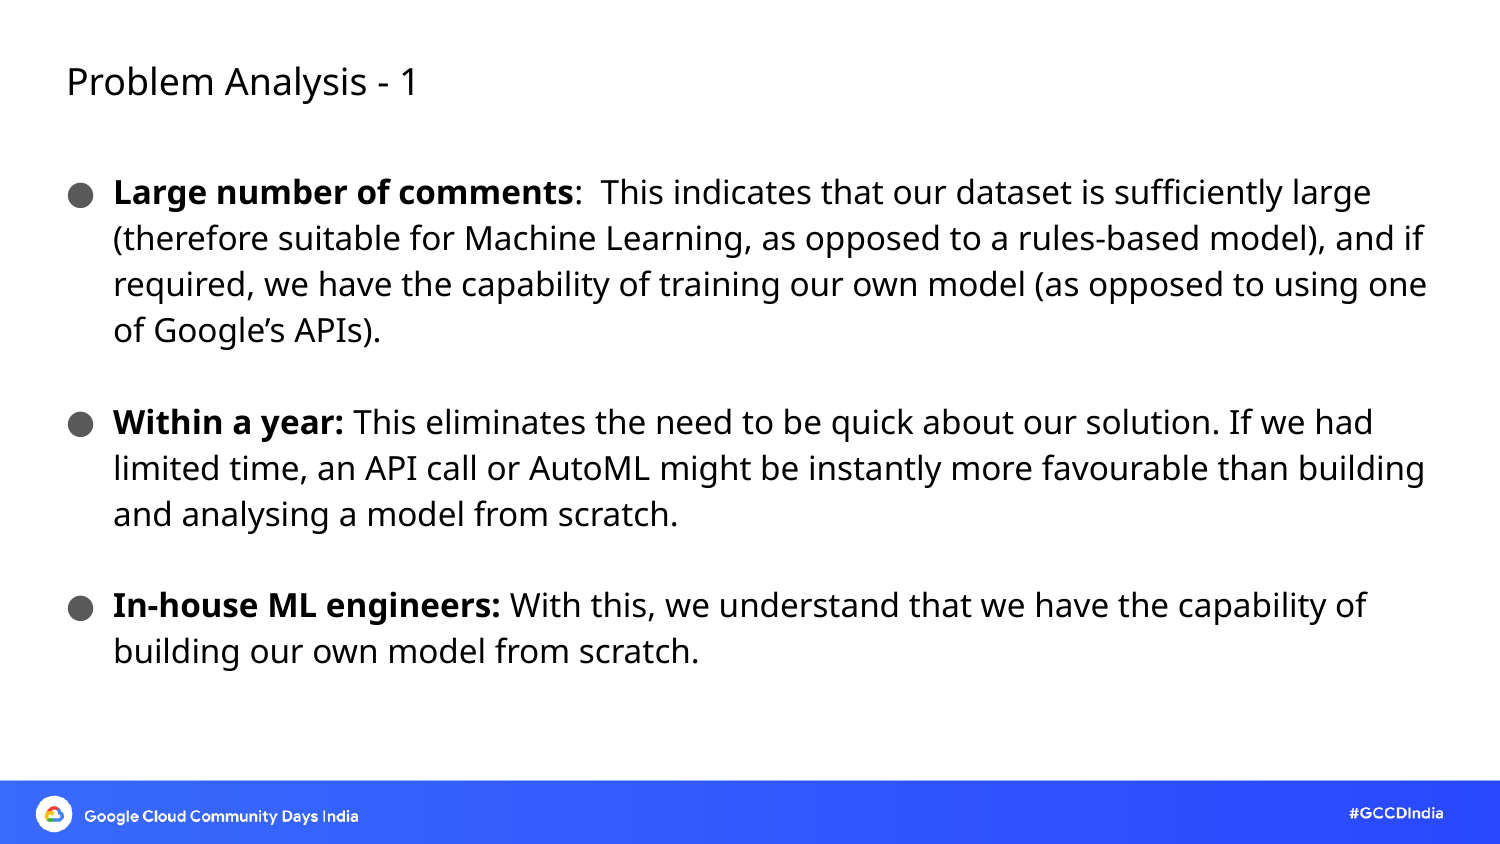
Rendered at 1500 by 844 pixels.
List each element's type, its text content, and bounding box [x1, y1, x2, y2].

picture [0, 0, 1500, 844]
list Large number of comments: This indicates that our dataset is sufficiently large (therefore suitable for Machine Learning, as opposed to a rules-based model), and if required, we have the capability of training our own model (as opposed to using one of Google’s APIs). Within a year: This eliminates the need to be quick about our solution. If we had limited time, an API call or AutoML might be instantly more favourable than building and analysing a model from scratch. In-house ML engineers: With this, we understand that we have the capability of building our own model from scratch. [51, 150, 1449, 797]
title Problem Analysis - 1 [51, 42, 1449, 137]
